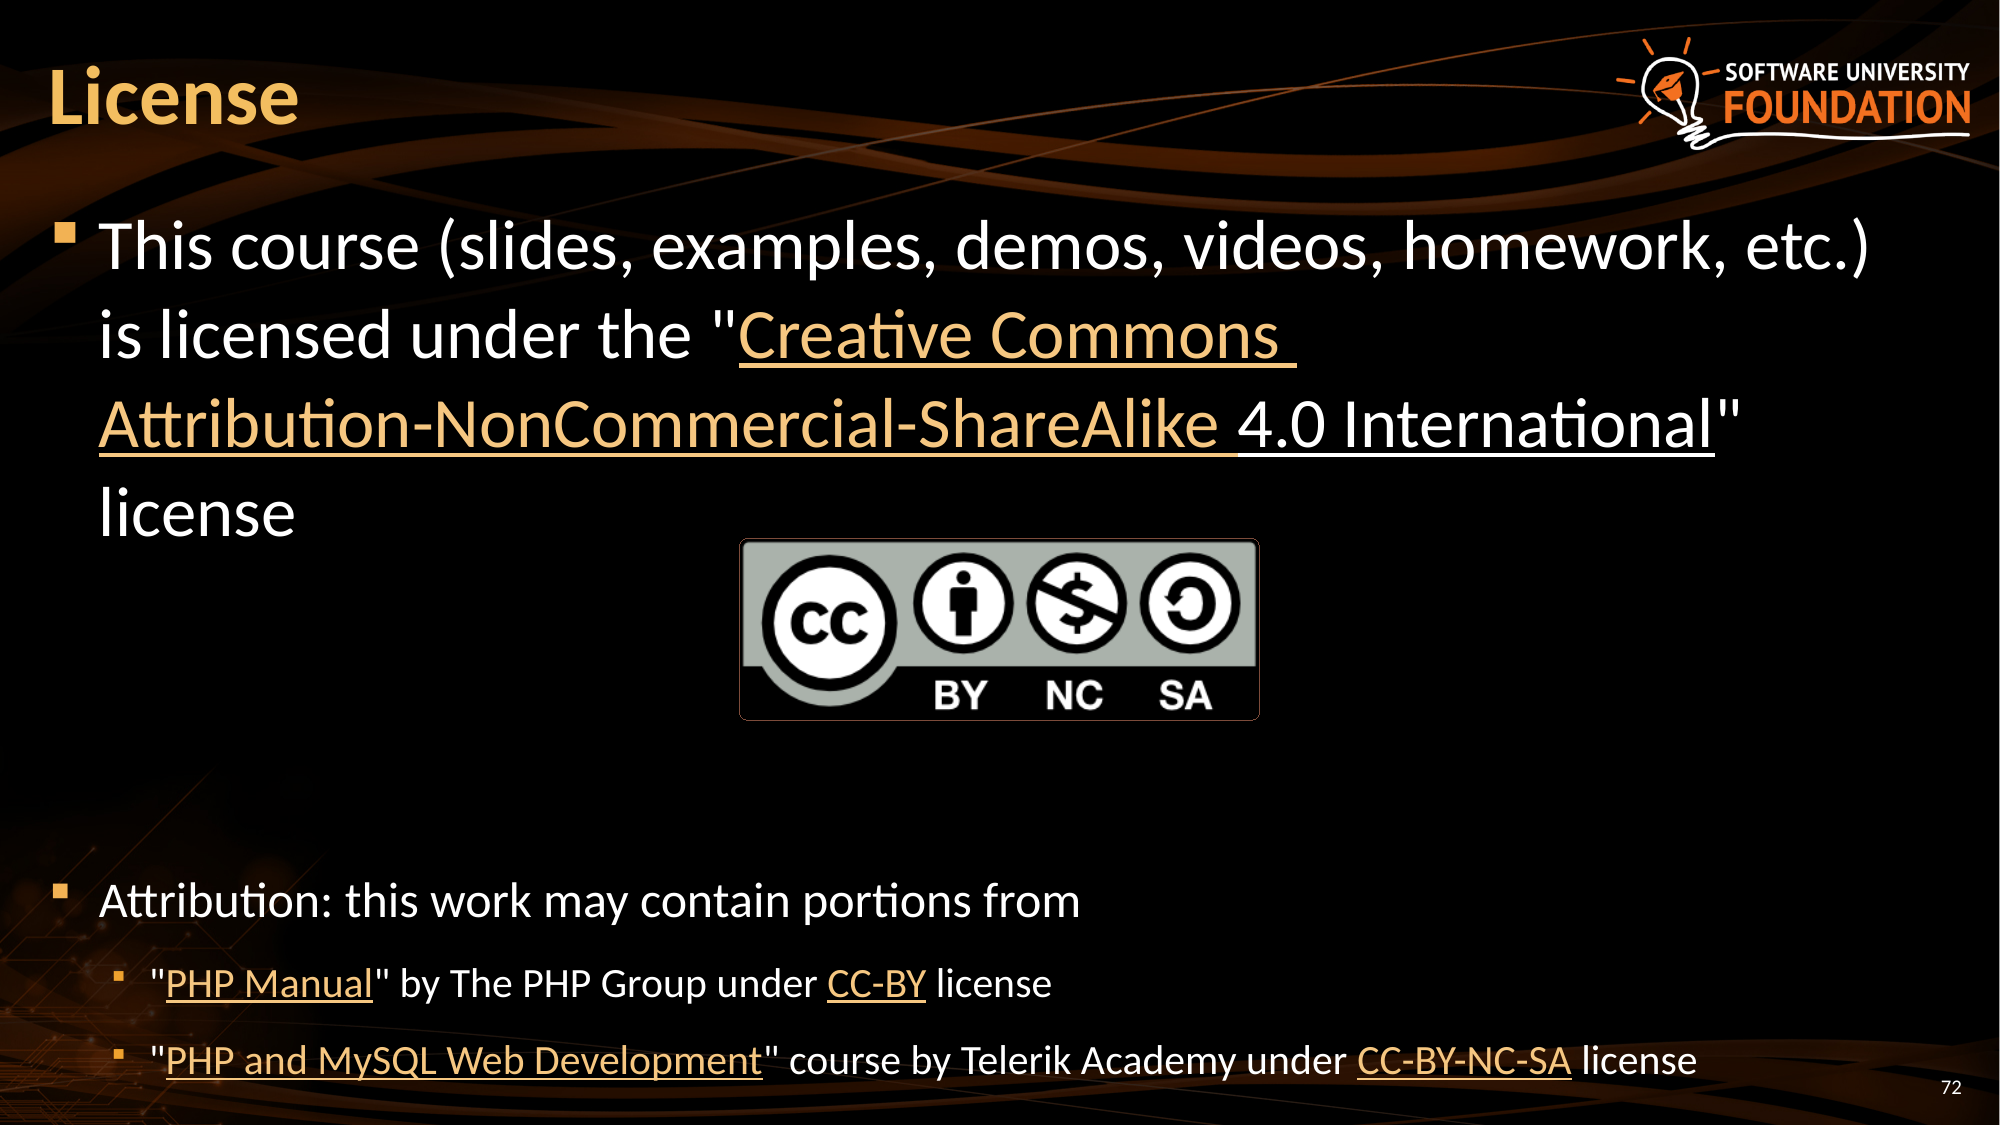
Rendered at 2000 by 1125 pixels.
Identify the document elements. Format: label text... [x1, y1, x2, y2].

picture [0, 0, 2000, 1125]
slide_number 72 [1897, 1070, 1968, 1103]
list This course (slides, examples, demos, videos, homework, etc.) is licensed under the "Creative Commons Attribution-NonCommercial-ShareAlike 4.0 International" license Attribution: this work may contain portions from "PHP Manual" by The PHP Group under CC-BY license "PHP and MySQL Web Development" course by Telerik Academy under CC-BY-NC-SA license [31, 188, 1968, 1103]
title License [30, 6, 1602, 189]
